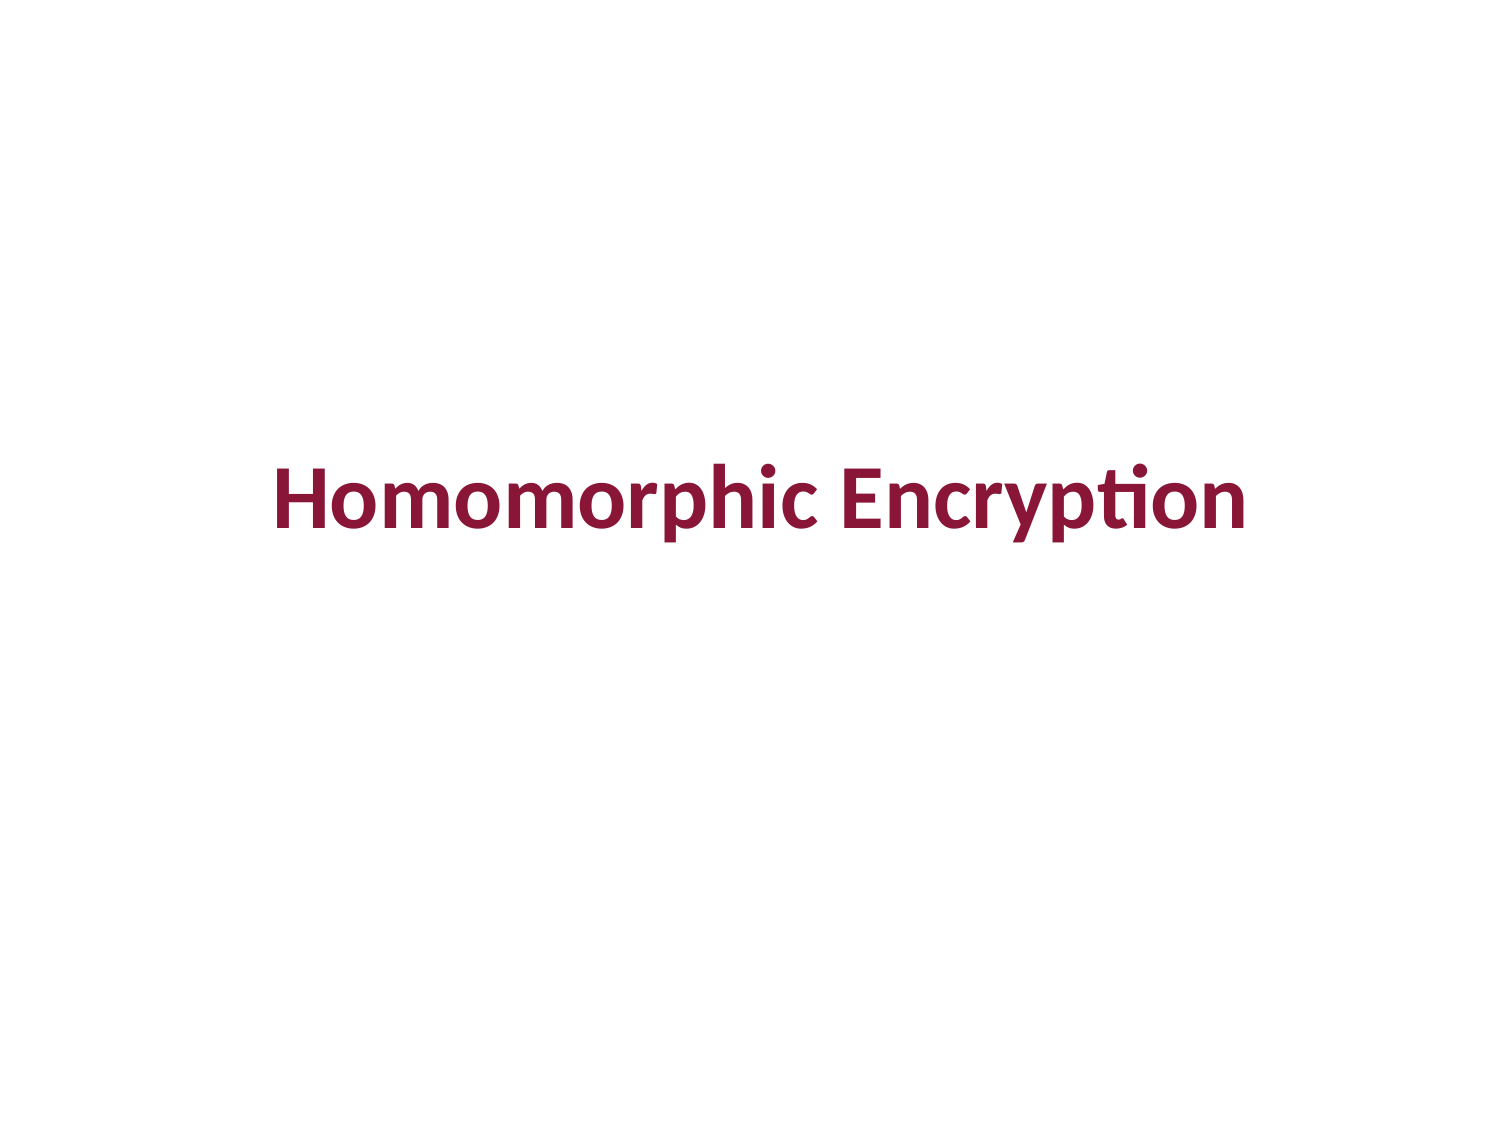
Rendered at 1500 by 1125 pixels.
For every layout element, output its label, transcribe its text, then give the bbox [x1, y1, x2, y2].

title Homomorphic Encryption [0, 349, 1500, 634]
